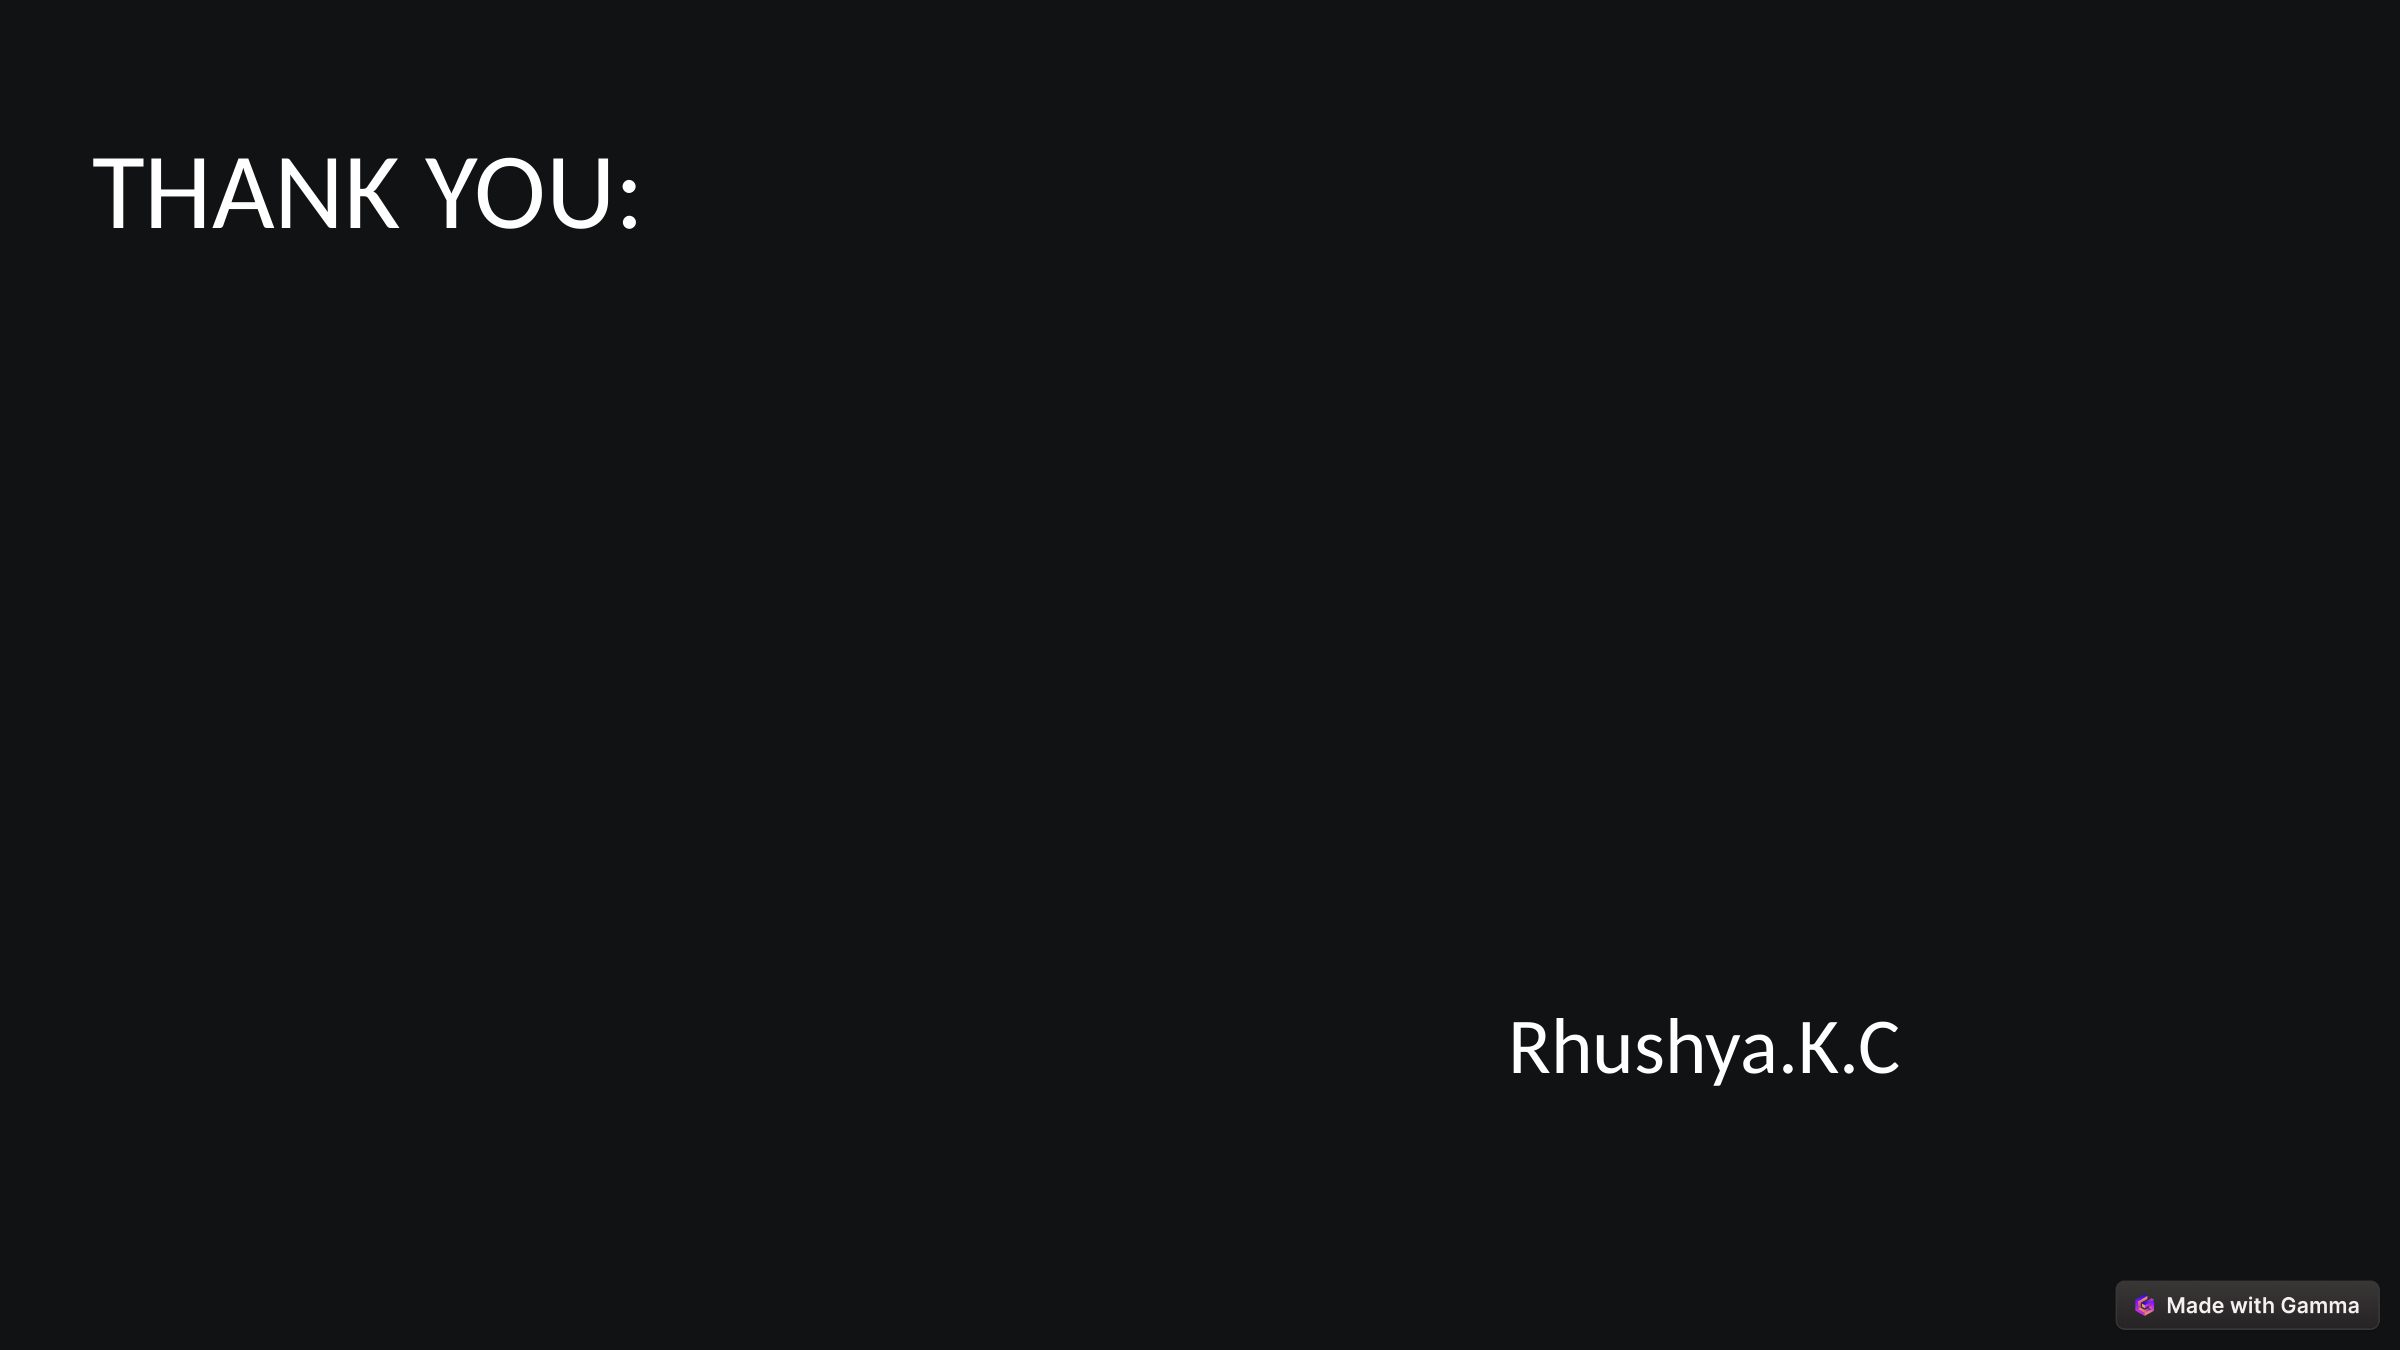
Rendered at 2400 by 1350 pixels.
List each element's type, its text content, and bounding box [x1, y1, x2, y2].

text_box Rhushya.K.C [1493, 987, 2359, 1097]
picture [2106, 1271, 2389, 1339]
text_box THANK YOU: [77, 112, 2359, 258]
